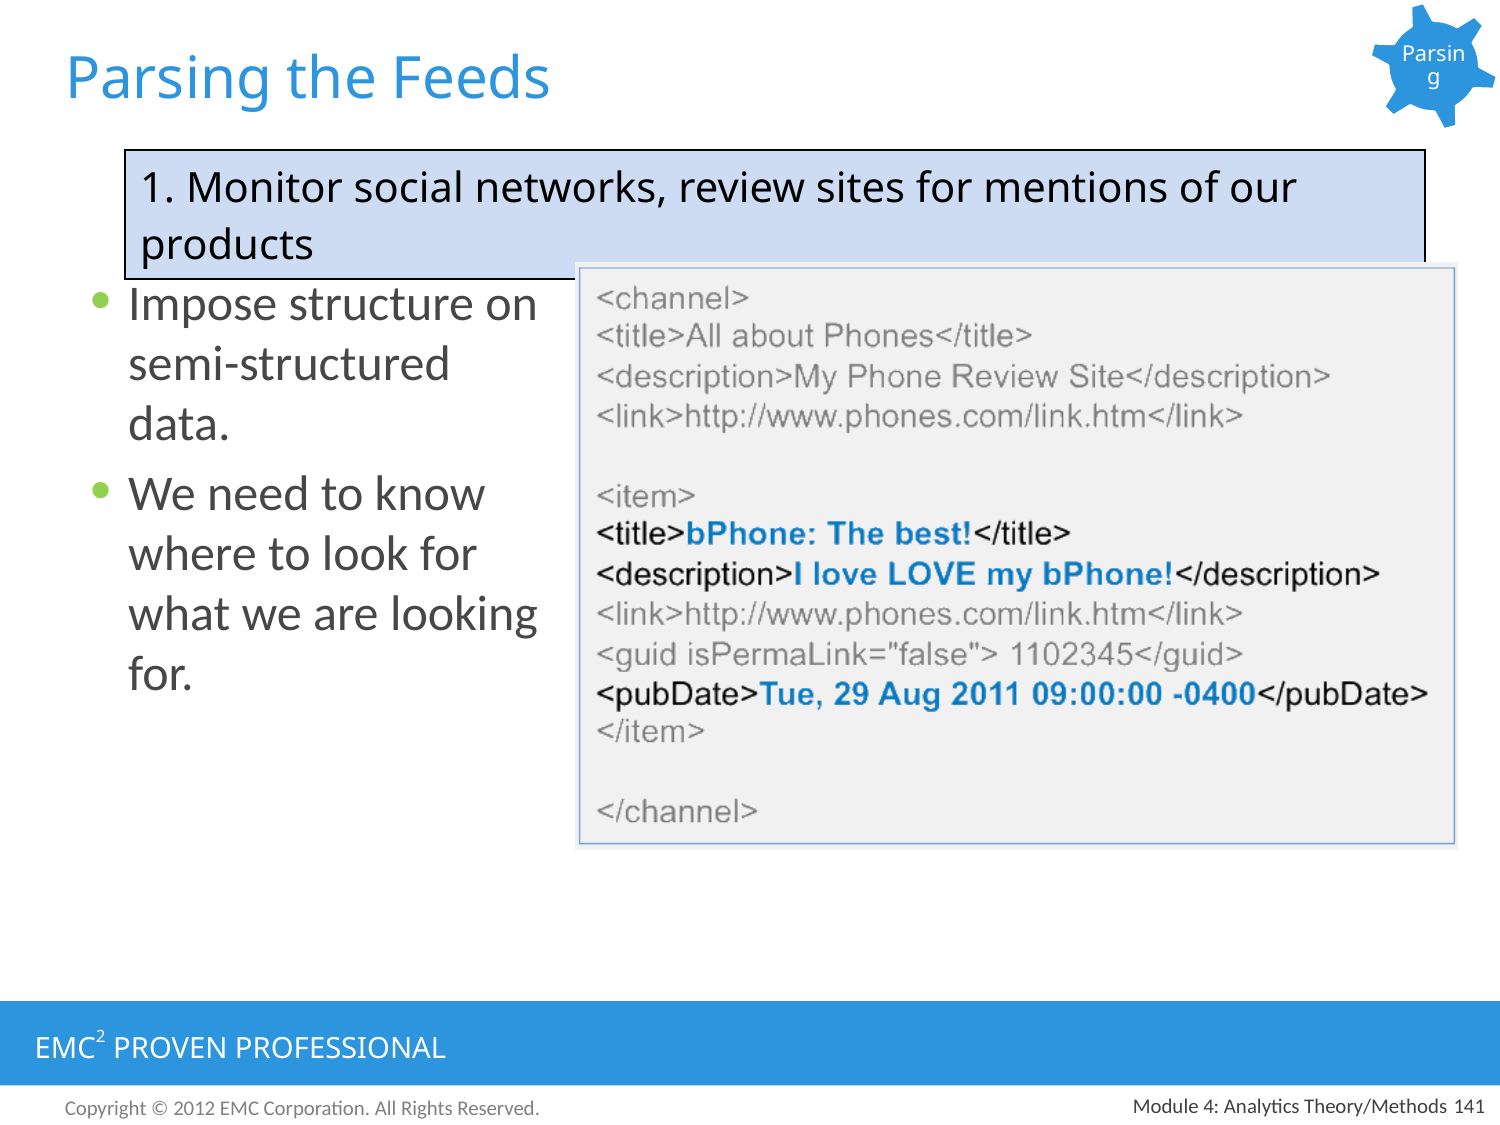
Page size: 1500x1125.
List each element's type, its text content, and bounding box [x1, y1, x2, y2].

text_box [1367, 0, 1500, 133]
slide_number 141 [1463, 1087, 1500, 1125]
list Impose structure on semi-structured data. We need to know where to look for what we are looking for. [74, 262, 571, 1006]
picture [574, 262, 1458, 851]
title Parsing the Feeds [49, 12, 1364, 138]
table_header 1. Monitor social networks, review sites for mentions of our products [126, 151, 1424, 278]
footer Module 4: Analytics Theory/Methods [774, 1087, 1463, 1125]
